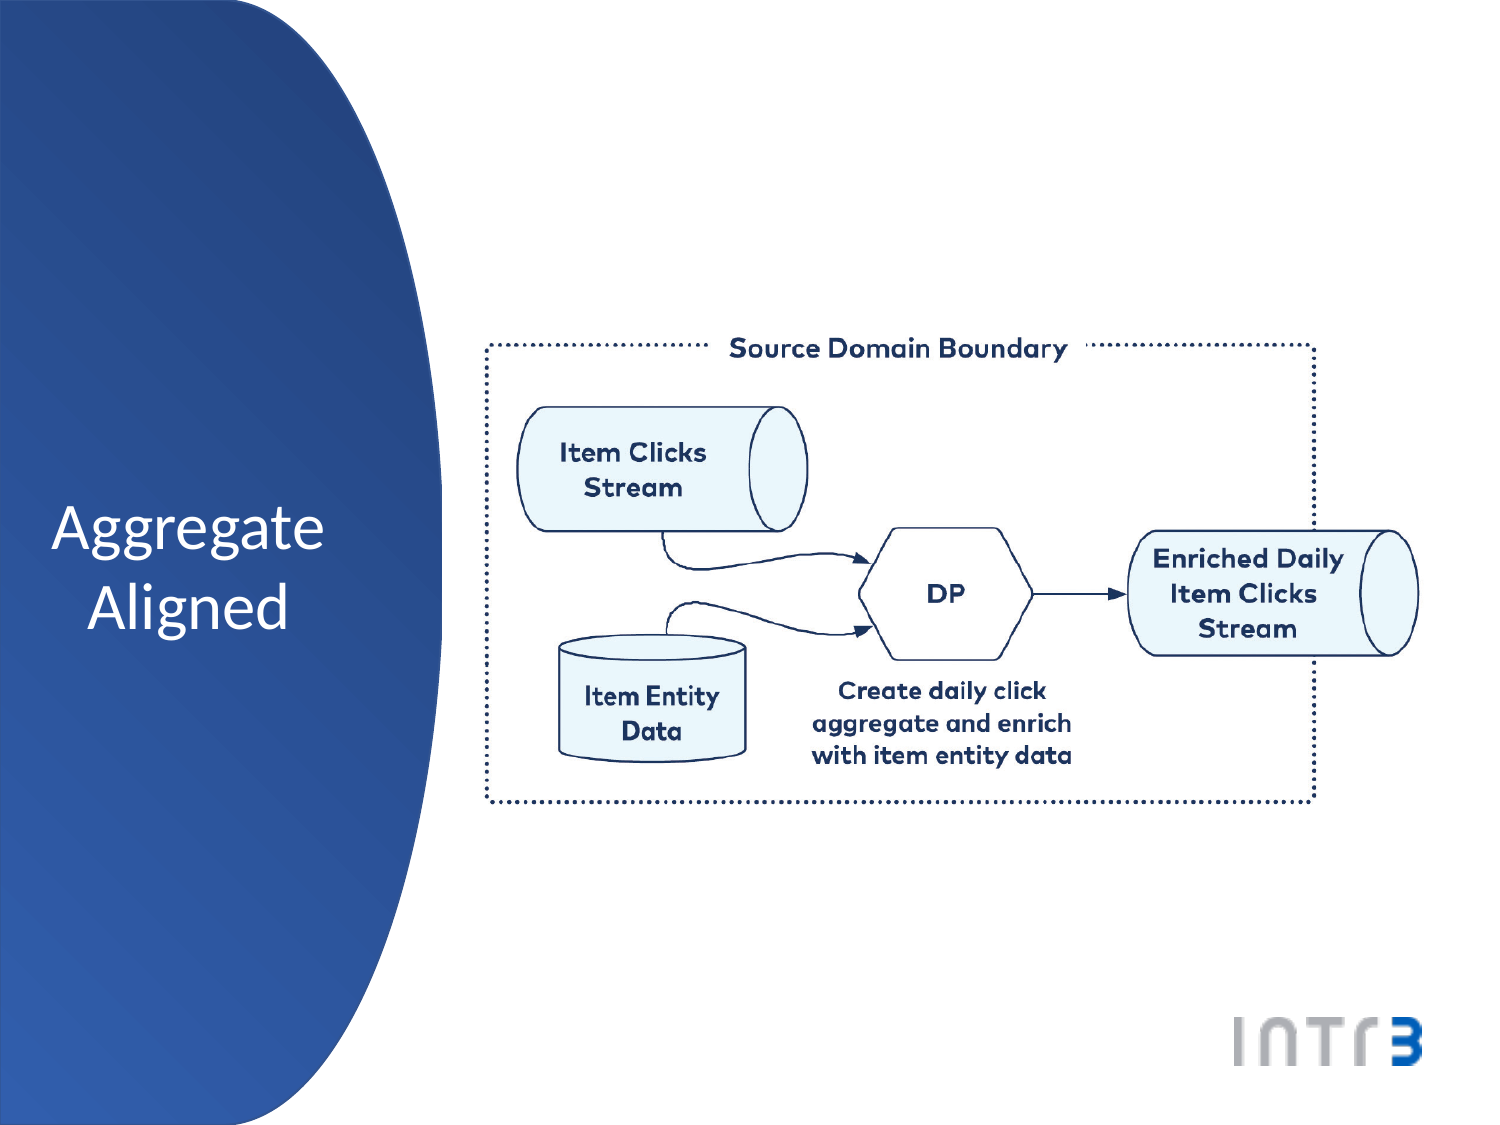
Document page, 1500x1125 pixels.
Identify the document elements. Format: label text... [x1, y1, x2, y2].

picture [1234, 1017, 1422, 1066]
text_box Aggregate Aligned [0, 0, 442, 1125]
picture [442, 322, 1447, 817]
